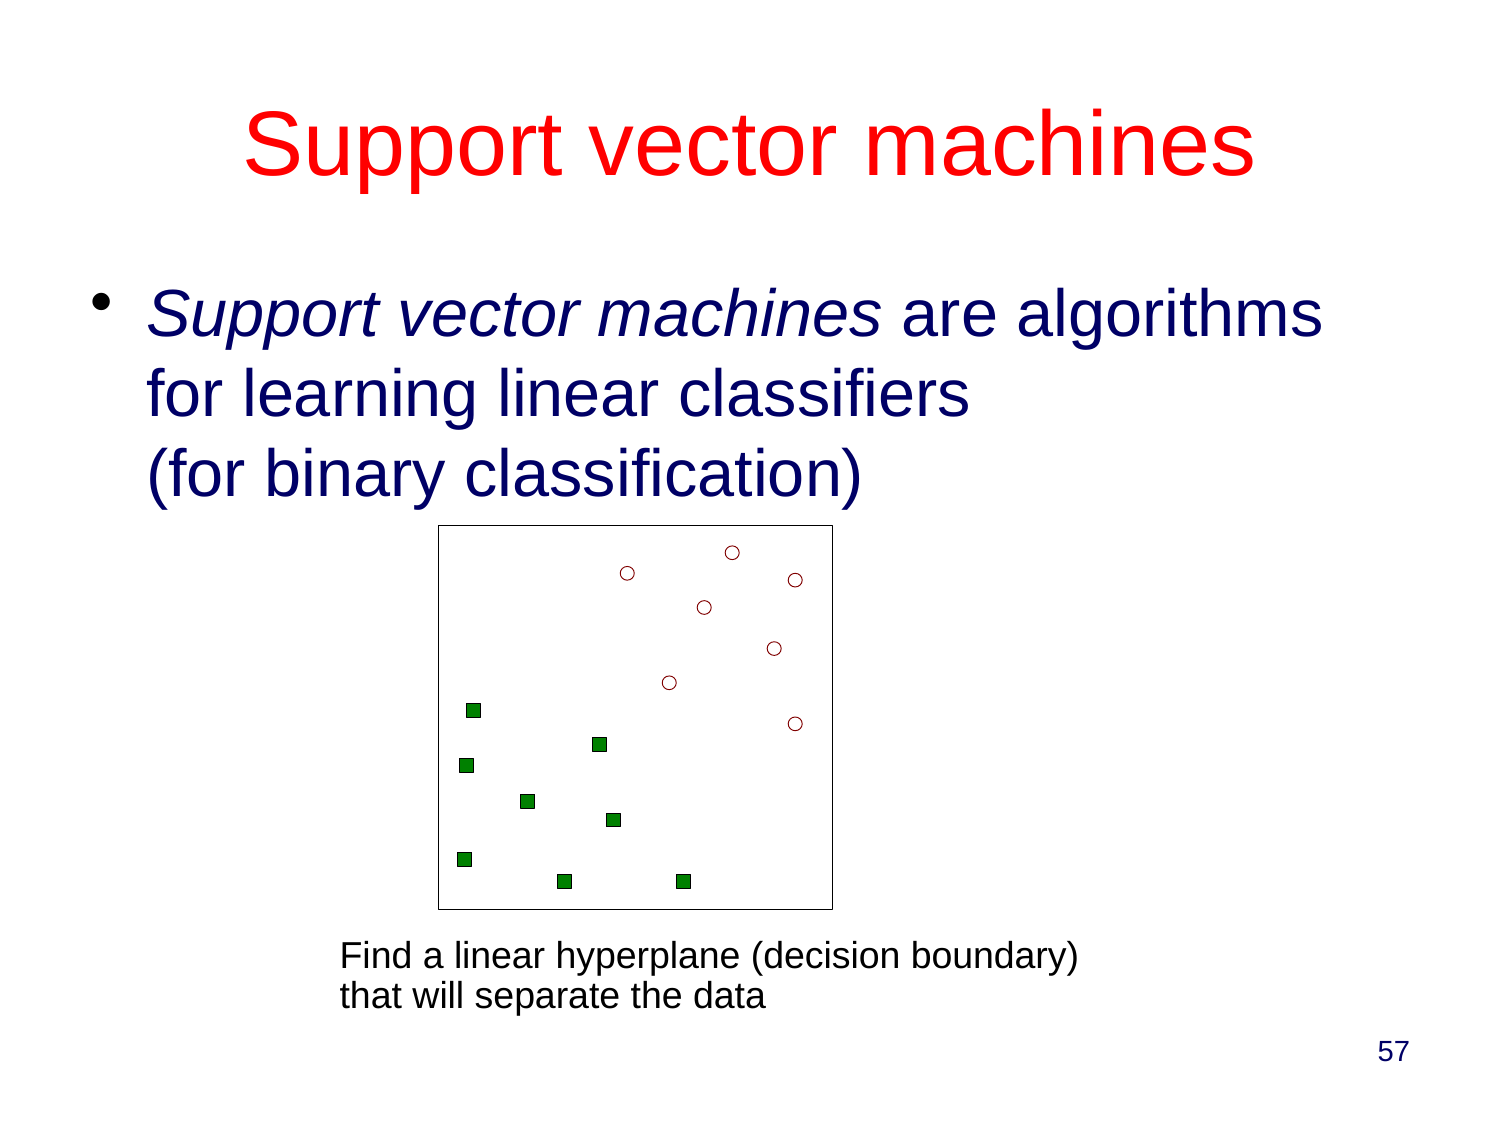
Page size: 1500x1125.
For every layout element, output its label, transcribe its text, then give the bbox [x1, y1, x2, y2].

title Support vector machines [75, 45, 1425, 233]
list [407, 503, 869, 939]
list Support vector machines are algorithms for learning linear classifiers (for binary classification) [75, 262, 1425, 1005]
text_box 57 [1074, 1024, 1425, 1103]
text_box Find a linear hyperplane (decision boundary) that will separate the data [324, 928, 1187, 1025]
